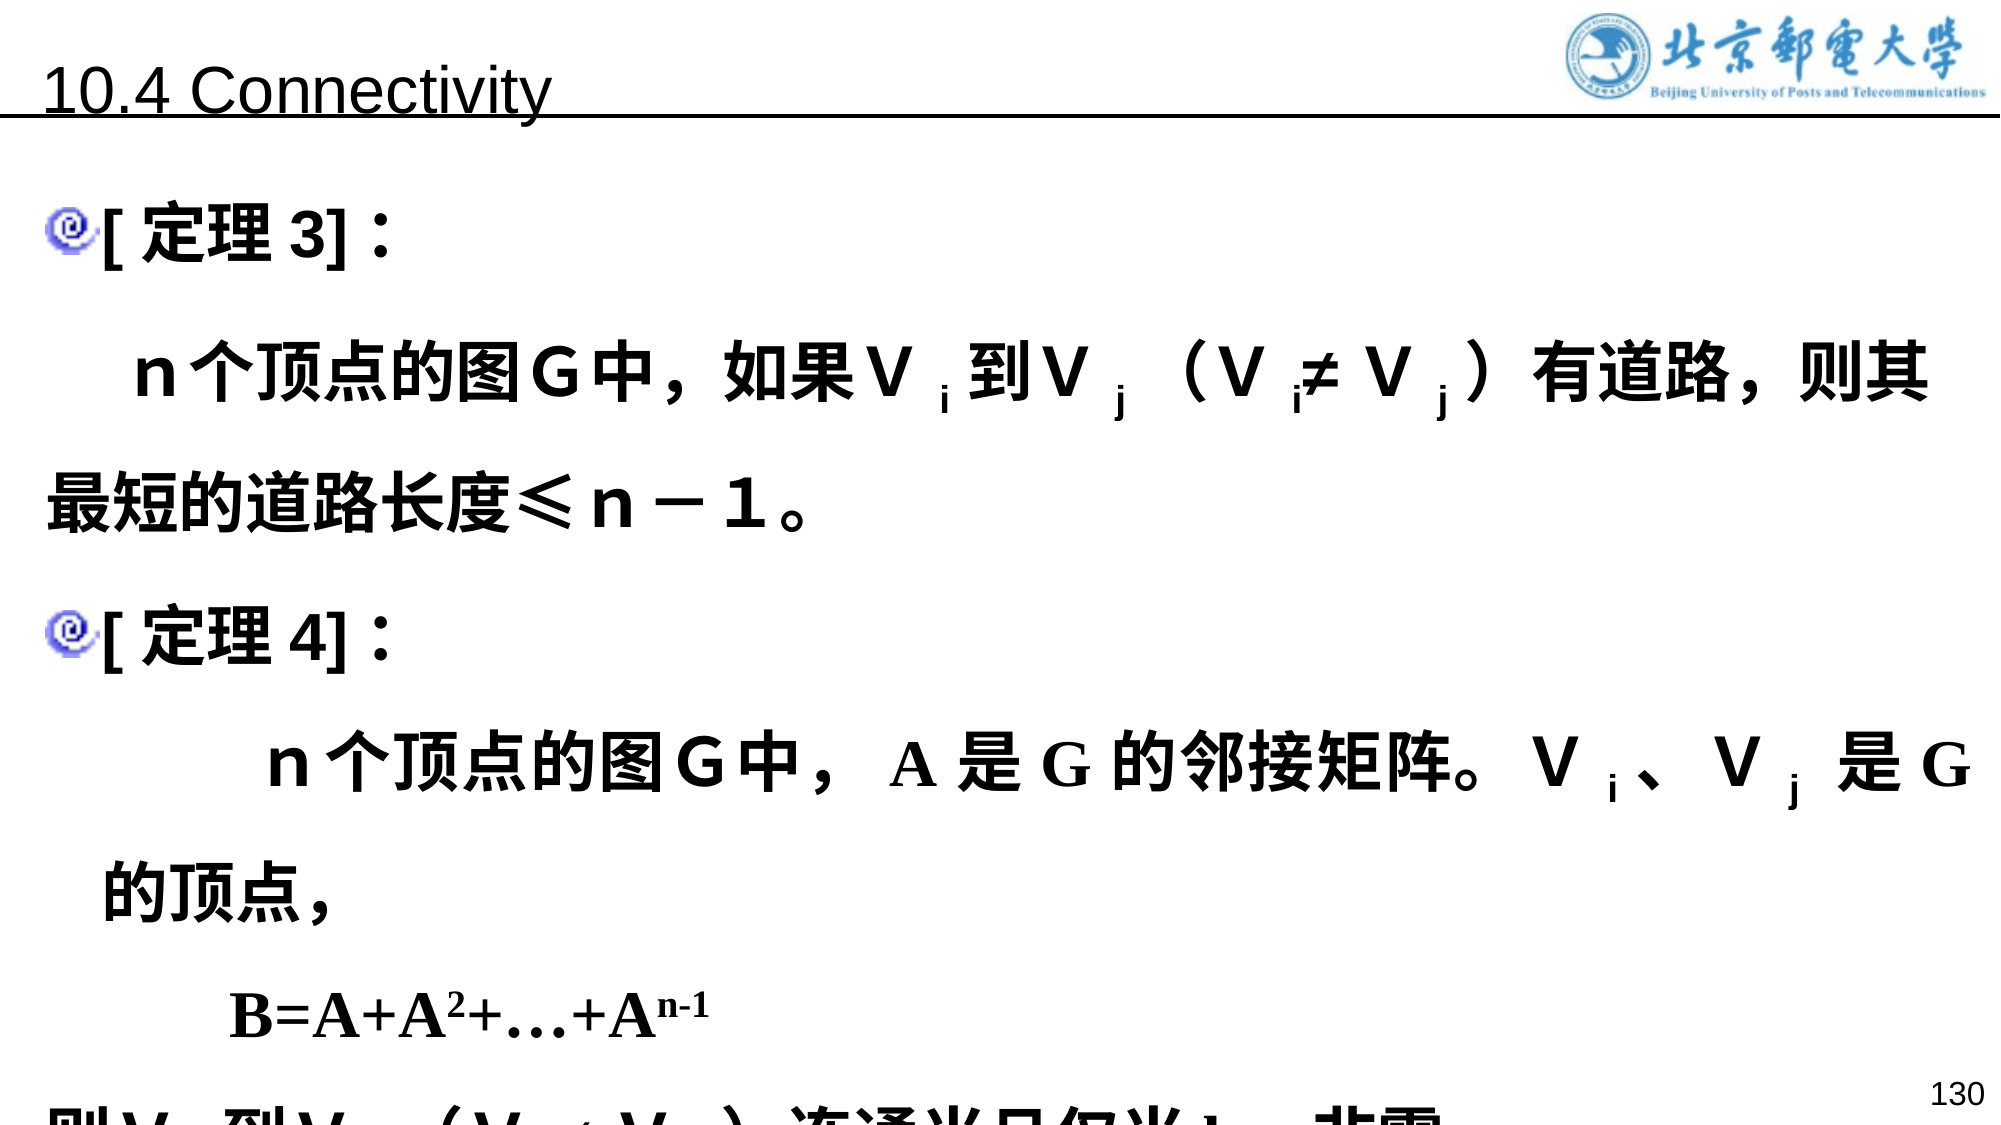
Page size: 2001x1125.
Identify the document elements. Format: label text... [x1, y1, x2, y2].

text_box [定理3]： ｎ个顶点的图Ｇ中，如果Ｖi到Ｖj（Ｖi≠Ｖj）有道路，则其最短的道路长度≤ｎ－１。 [定理4]： ｎ个顶点的图Ｇ中，A是G的邻接矩阵。Ｖi、Ｖj 是G的顶点， B=A+A2+…+An-1 则Ｖi到Ｖj（Ｖi≠Ｖj）连通当且仅当b ij 非零。 [30, 143, 2000, 1081]
picture [45, 207, 100, 255]
text_box 10.4 Connectivity [27, 0, 2000, 210]
picture [45, 610, 100, 658]
